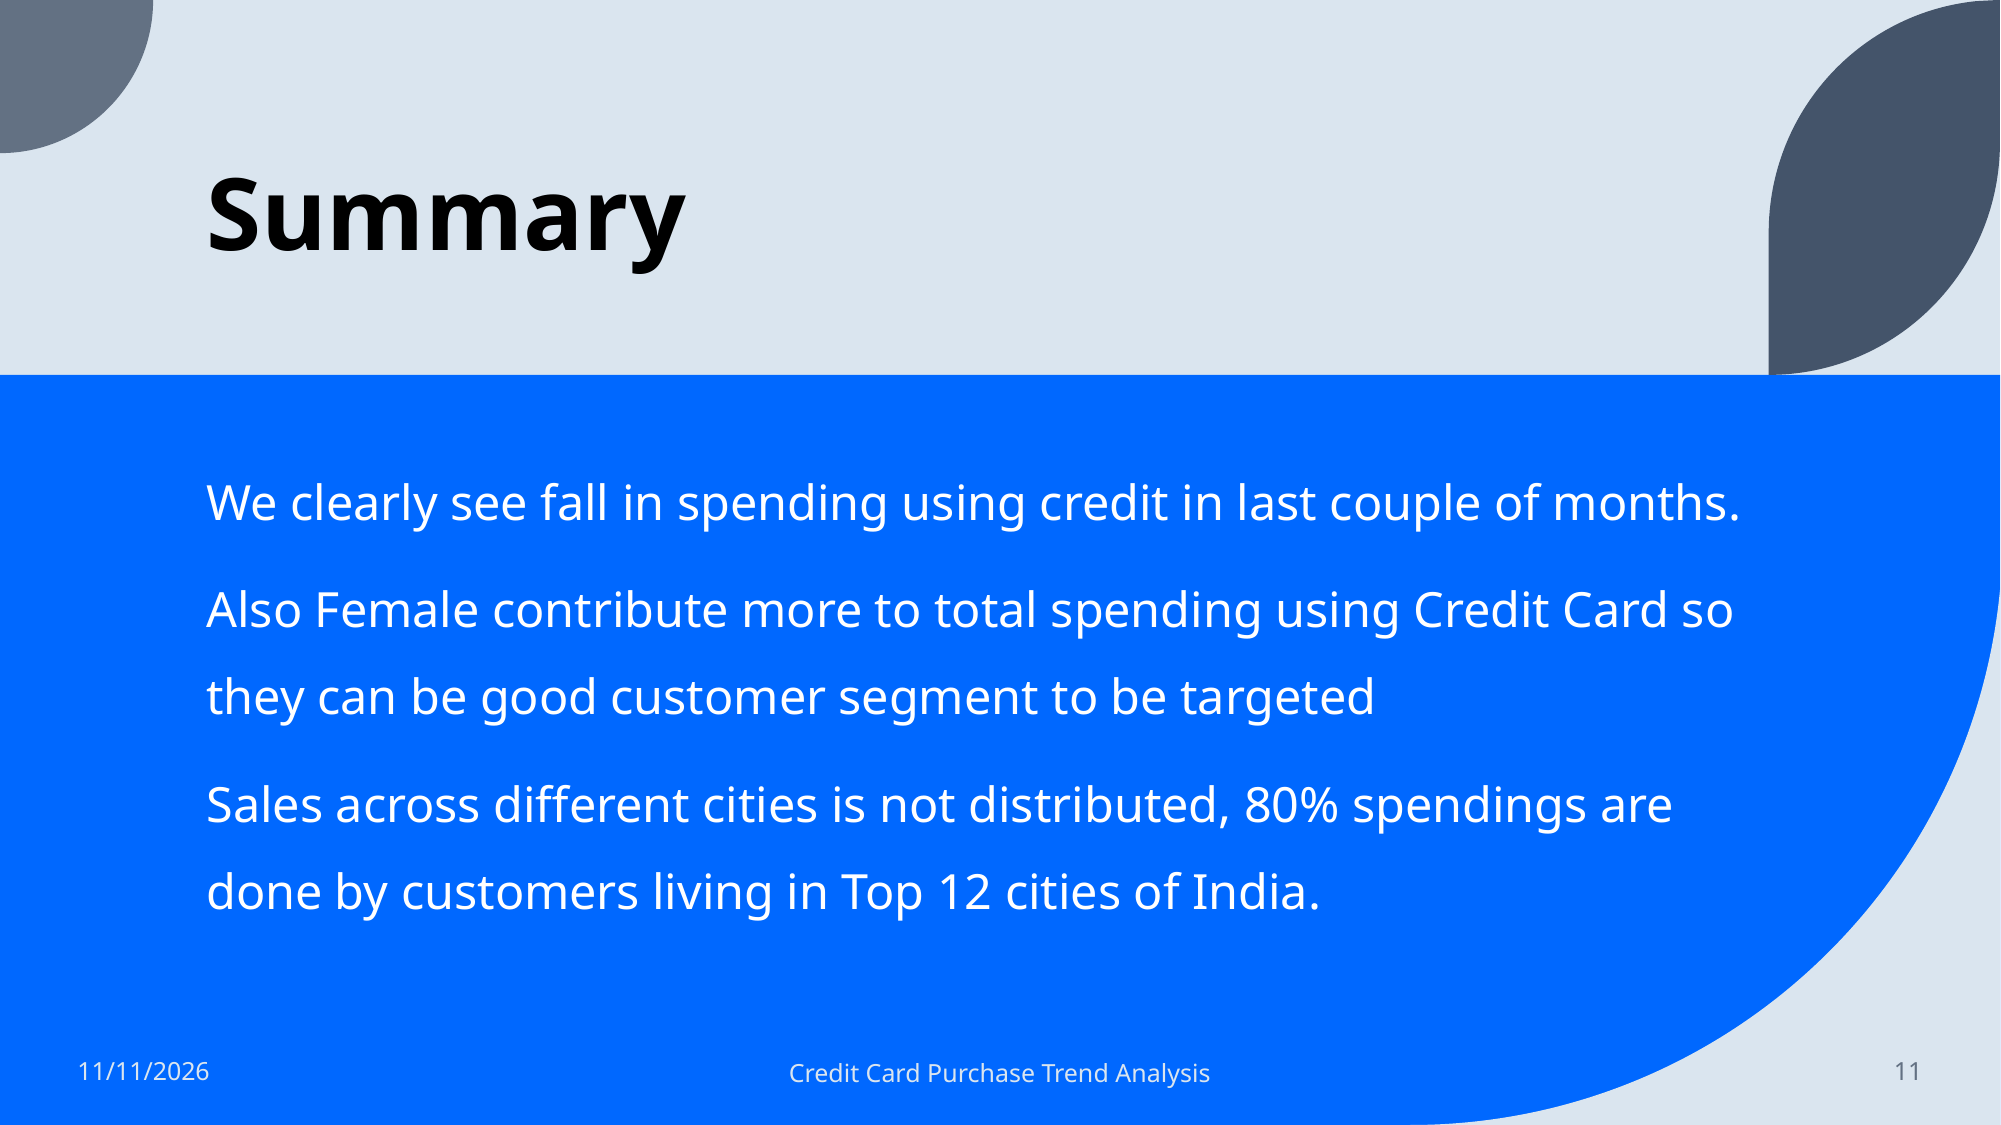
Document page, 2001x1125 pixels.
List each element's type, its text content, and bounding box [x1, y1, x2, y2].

title Summary [191, 62, 1796, 280]
slide_number 11 [1674, 1042, 1938, 1103]
list We clearly see fall in spending using credit in last couple of months. Also Female contribute more to total spending using Credit Card so they can be good customer segment to be targeted Sales across different cities is not distributed, 80% spendings are done by customers living in Top 12 cities of India. [191, 435, 1796, 999]
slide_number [62, 1042, 513, 1103]
footer Credit Card Purchase Trend Analysis [662, 1042, 1338, 1103]
